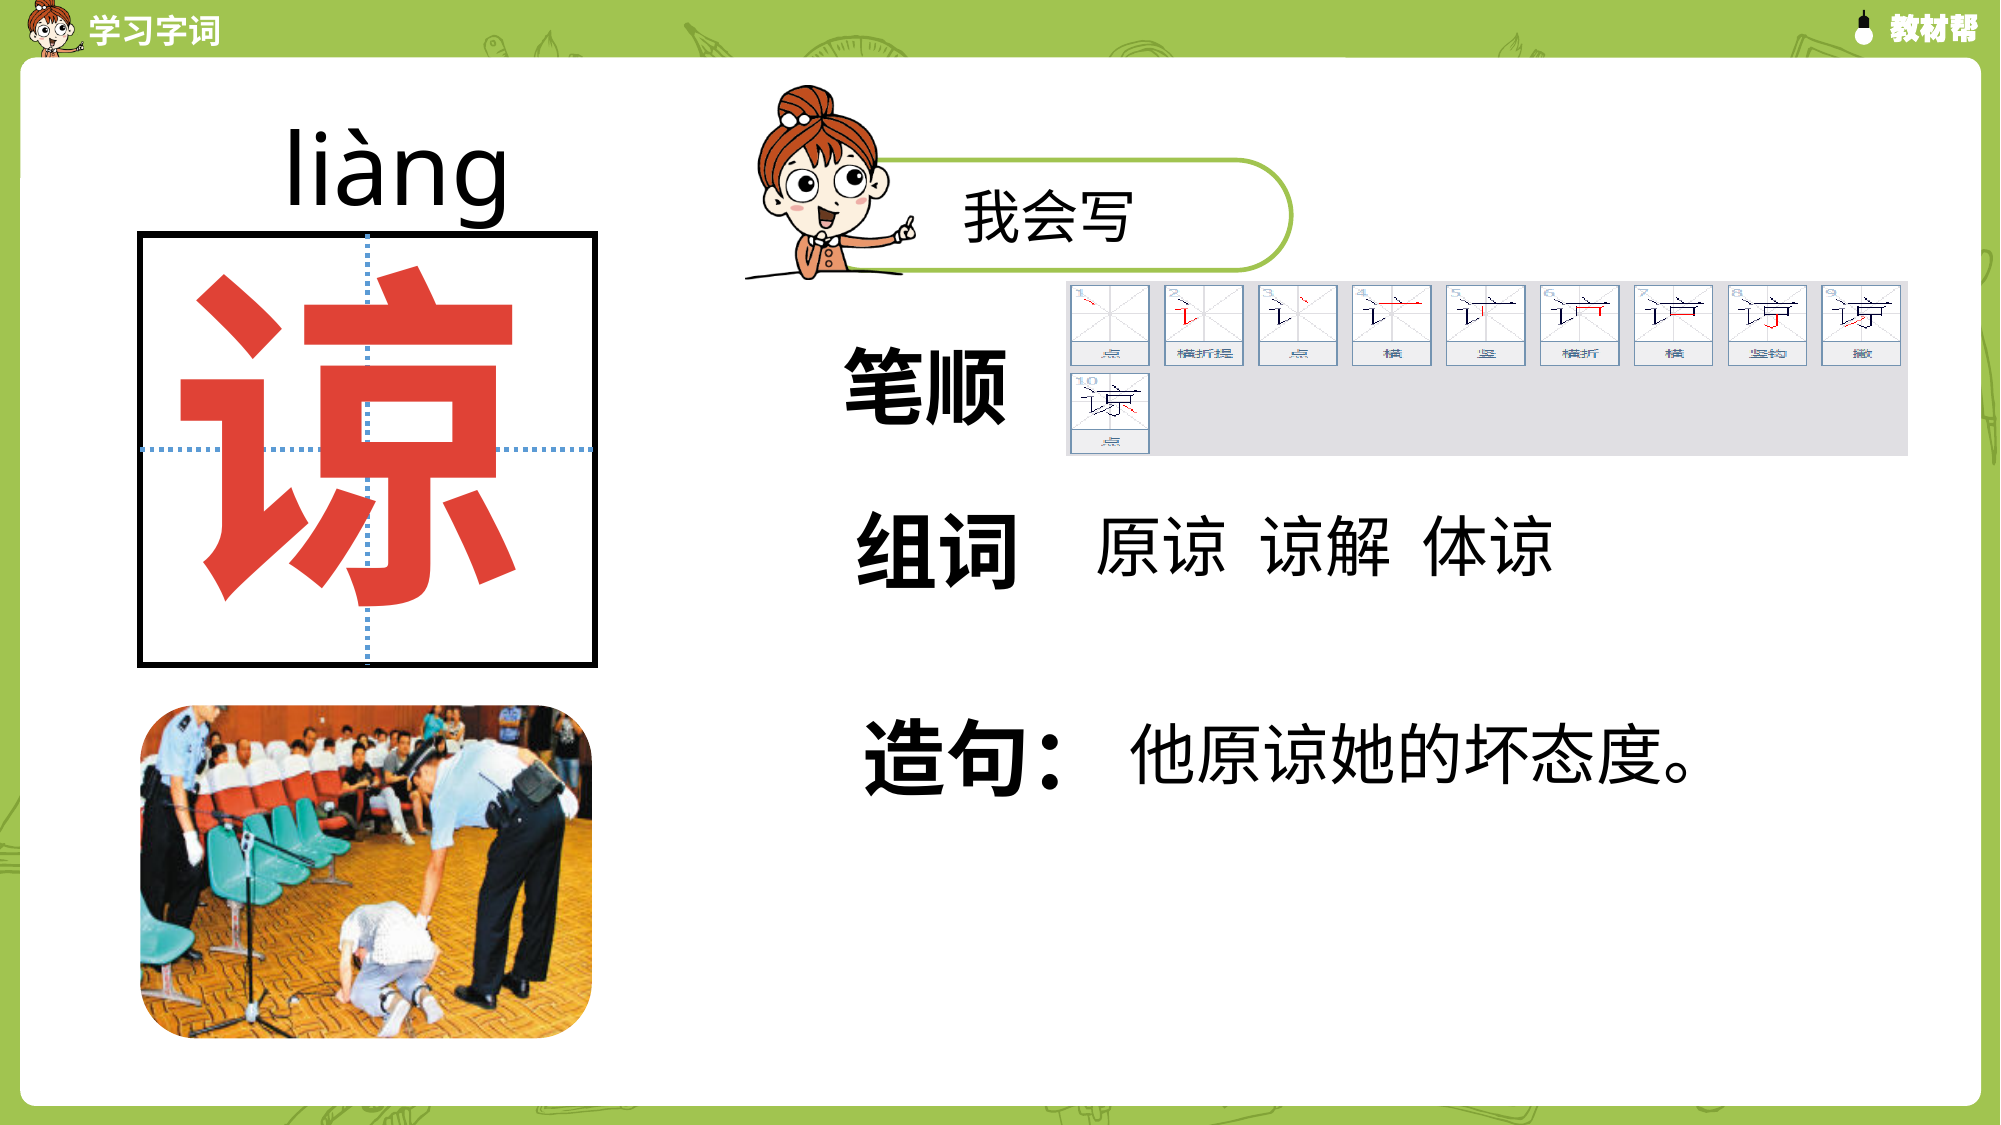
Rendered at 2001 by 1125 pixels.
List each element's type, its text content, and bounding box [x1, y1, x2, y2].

text_box 组词 [839, 492, 1048, 607]
text_box 笔顺 [828, 328, 1036, 444]
text_box 我会写 [916, 159, 1293, 272]
text_box 谅 [153, 207, 701, 655]
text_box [140, 234, 596, 666]
text_box 造句： [847, 699, 1238, 814]
text_box 他原谅她的坏态度。 [1114, 705, 1882, 801]
picture [140, 705, 592, 1039]
text_box liàng [267, 98, 551, 233]
picture [23, 0, 84, 63]
picture [1066, 281, 1908, 456]
text_box 原谅 谅解 体谅 [1080, 497, 1895, 593]
picture [745, 85, 916, 280]
